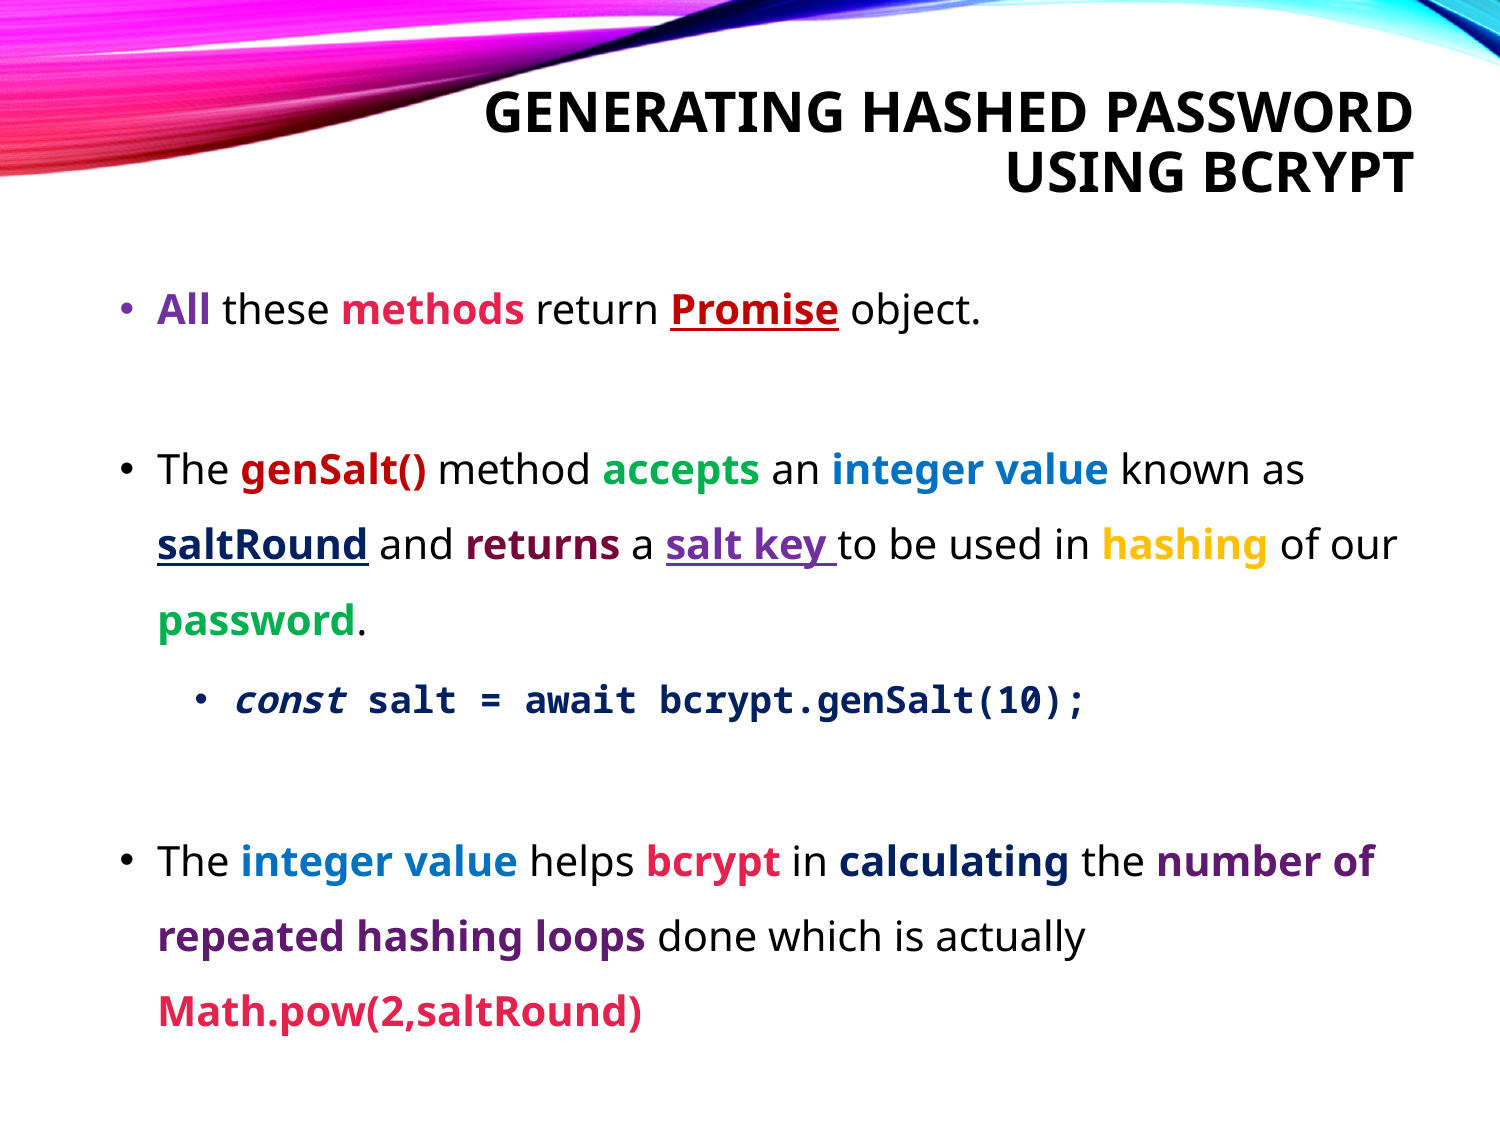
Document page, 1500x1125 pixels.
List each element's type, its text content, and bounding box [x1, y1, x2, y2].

list All these methods return Promise object. The genSalt() method accepts an integer value known as saltRound and returns a salt key to be used in hashing of our password. const salt = await bcrypt.genSalt(10); The integer value helps bcrypt in calculating the number of repeated hashing loops done which is actually Math.pow(2,saltRound) [29, 250, 1475, 1111]
picture [0, 0, 1500, 178]
title Generating hashed password Using bcrypt [383, 38, 1431, 250]
